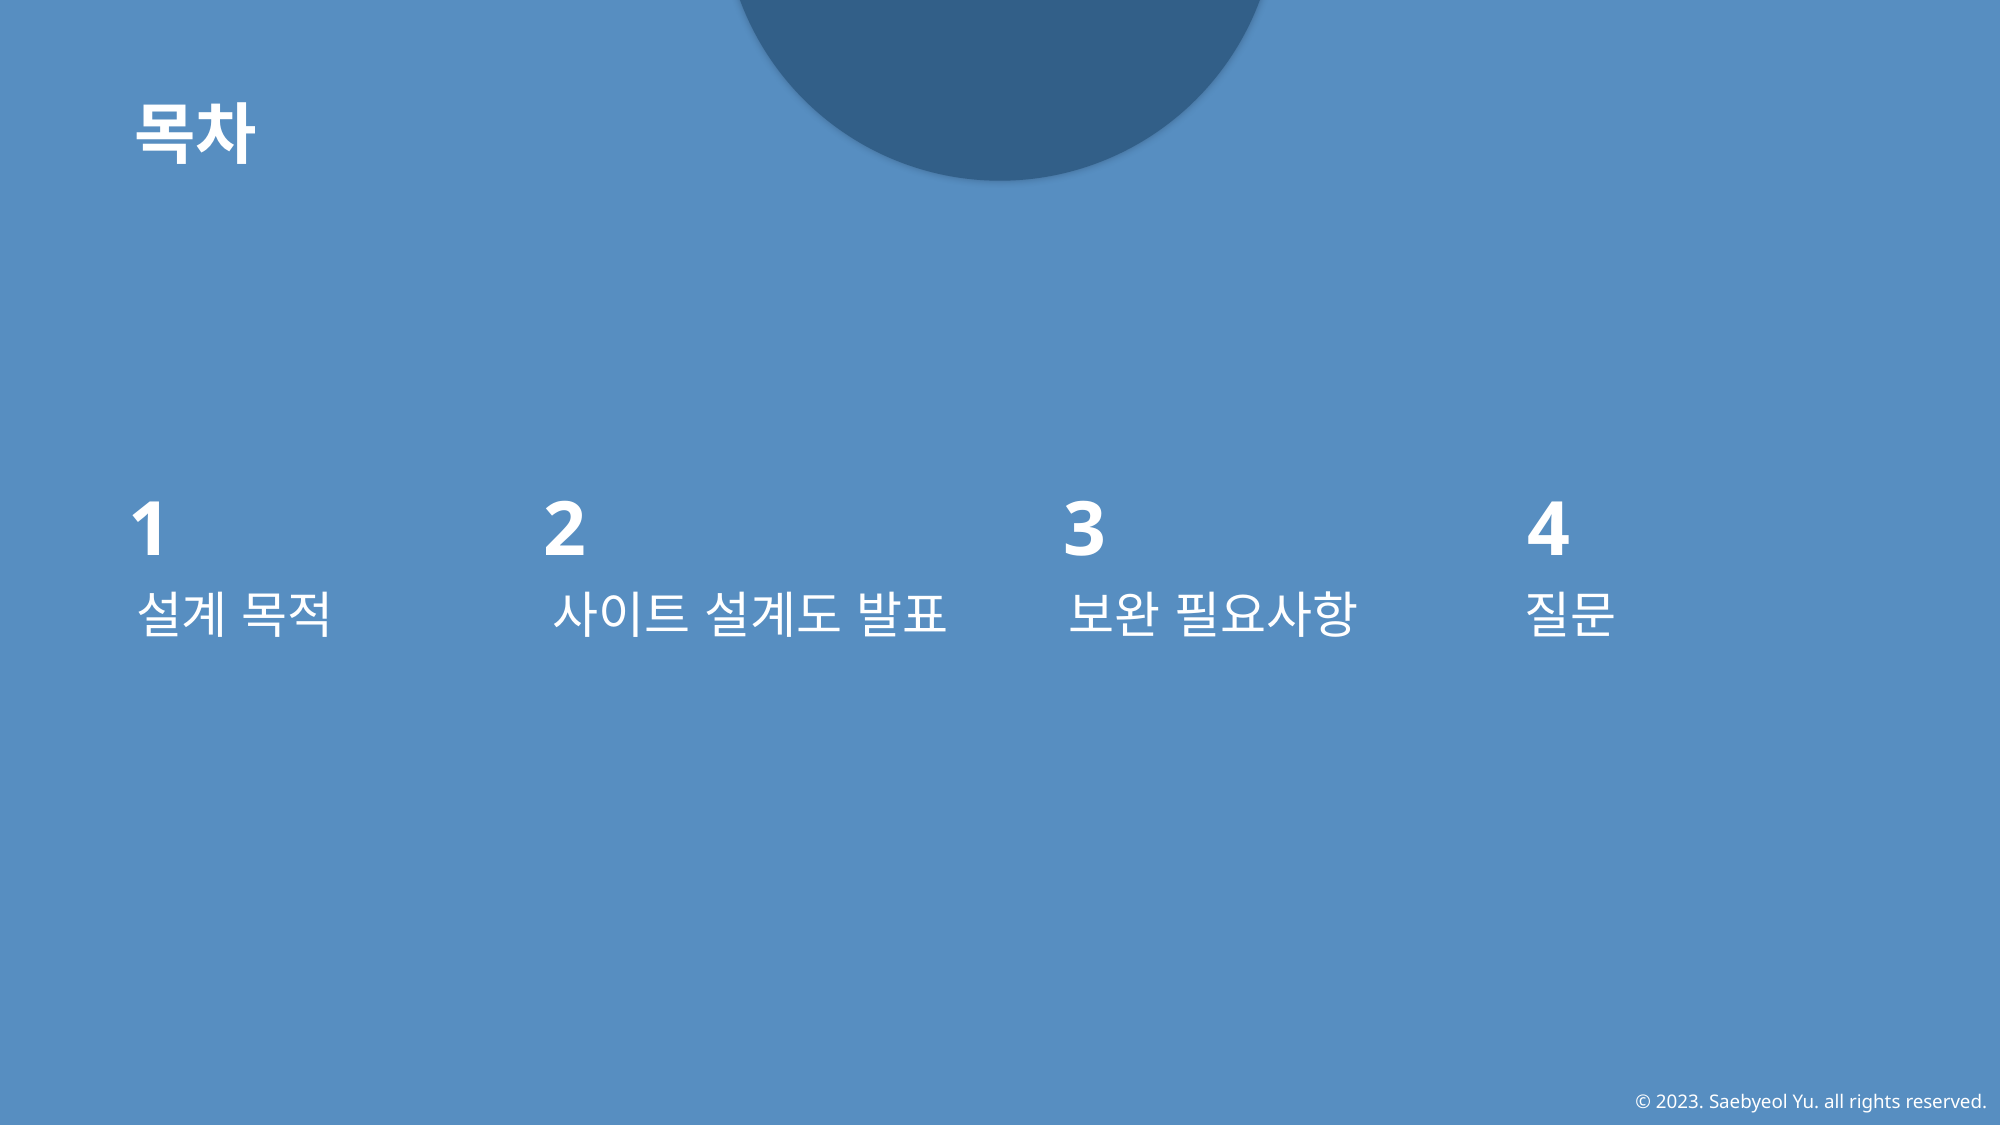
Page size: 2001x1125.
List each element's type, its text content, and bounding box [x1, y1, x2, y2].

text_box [1505, 472, 1637, 652]
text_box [1041, 472, 1386, 652]
text_box 목차 [119, 84, 273, 180]
text_box [738, 0, 1261, 182]
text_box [522, 472, 979, 652]
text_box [113, 472, 357, 652]
